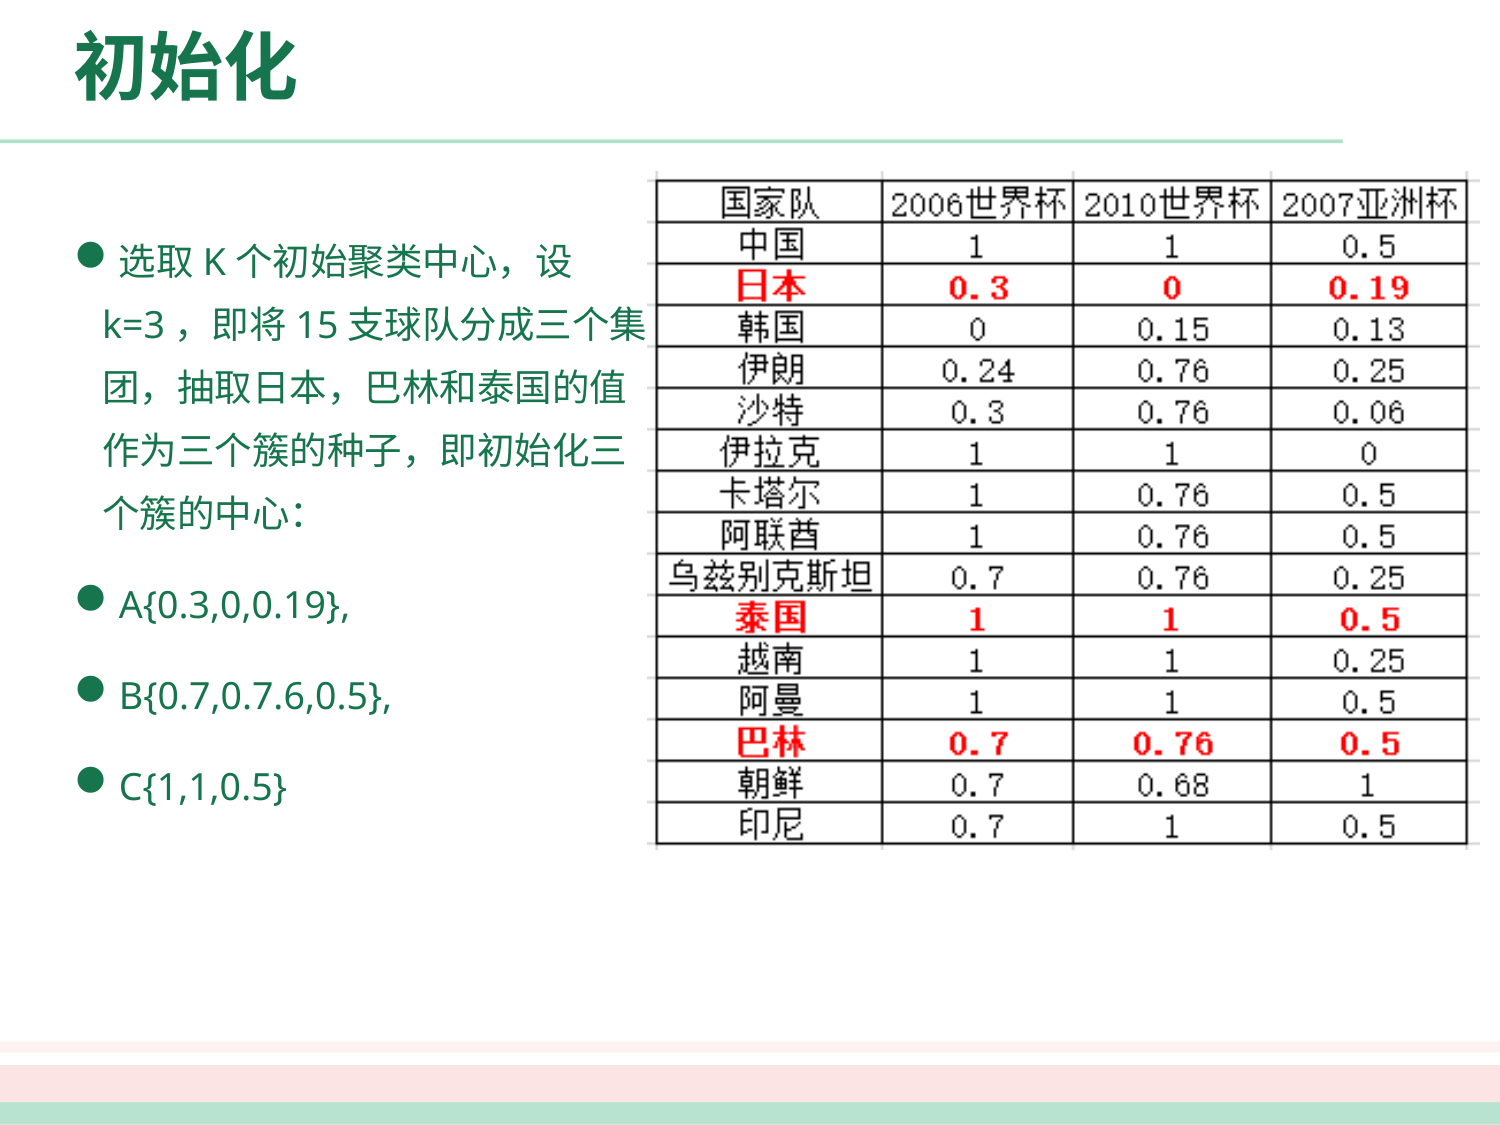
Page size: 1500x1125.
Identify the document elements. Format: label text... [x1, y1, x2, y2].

list 选取K个初始聚类中心，设k=3，即将15支球队分成三个集团，抽取日本，巴林和泰国的值作为三个簇的种子，即初始化三个簇的中心： A{0.3,0,0.19}, B{0.7,0.7.6,0.5}, C{1,1,0.5} [58, 212, 647, 765]
picture [0, 0, 1500, 1125]
title 初始化 [58, 0, 1353, 141]
